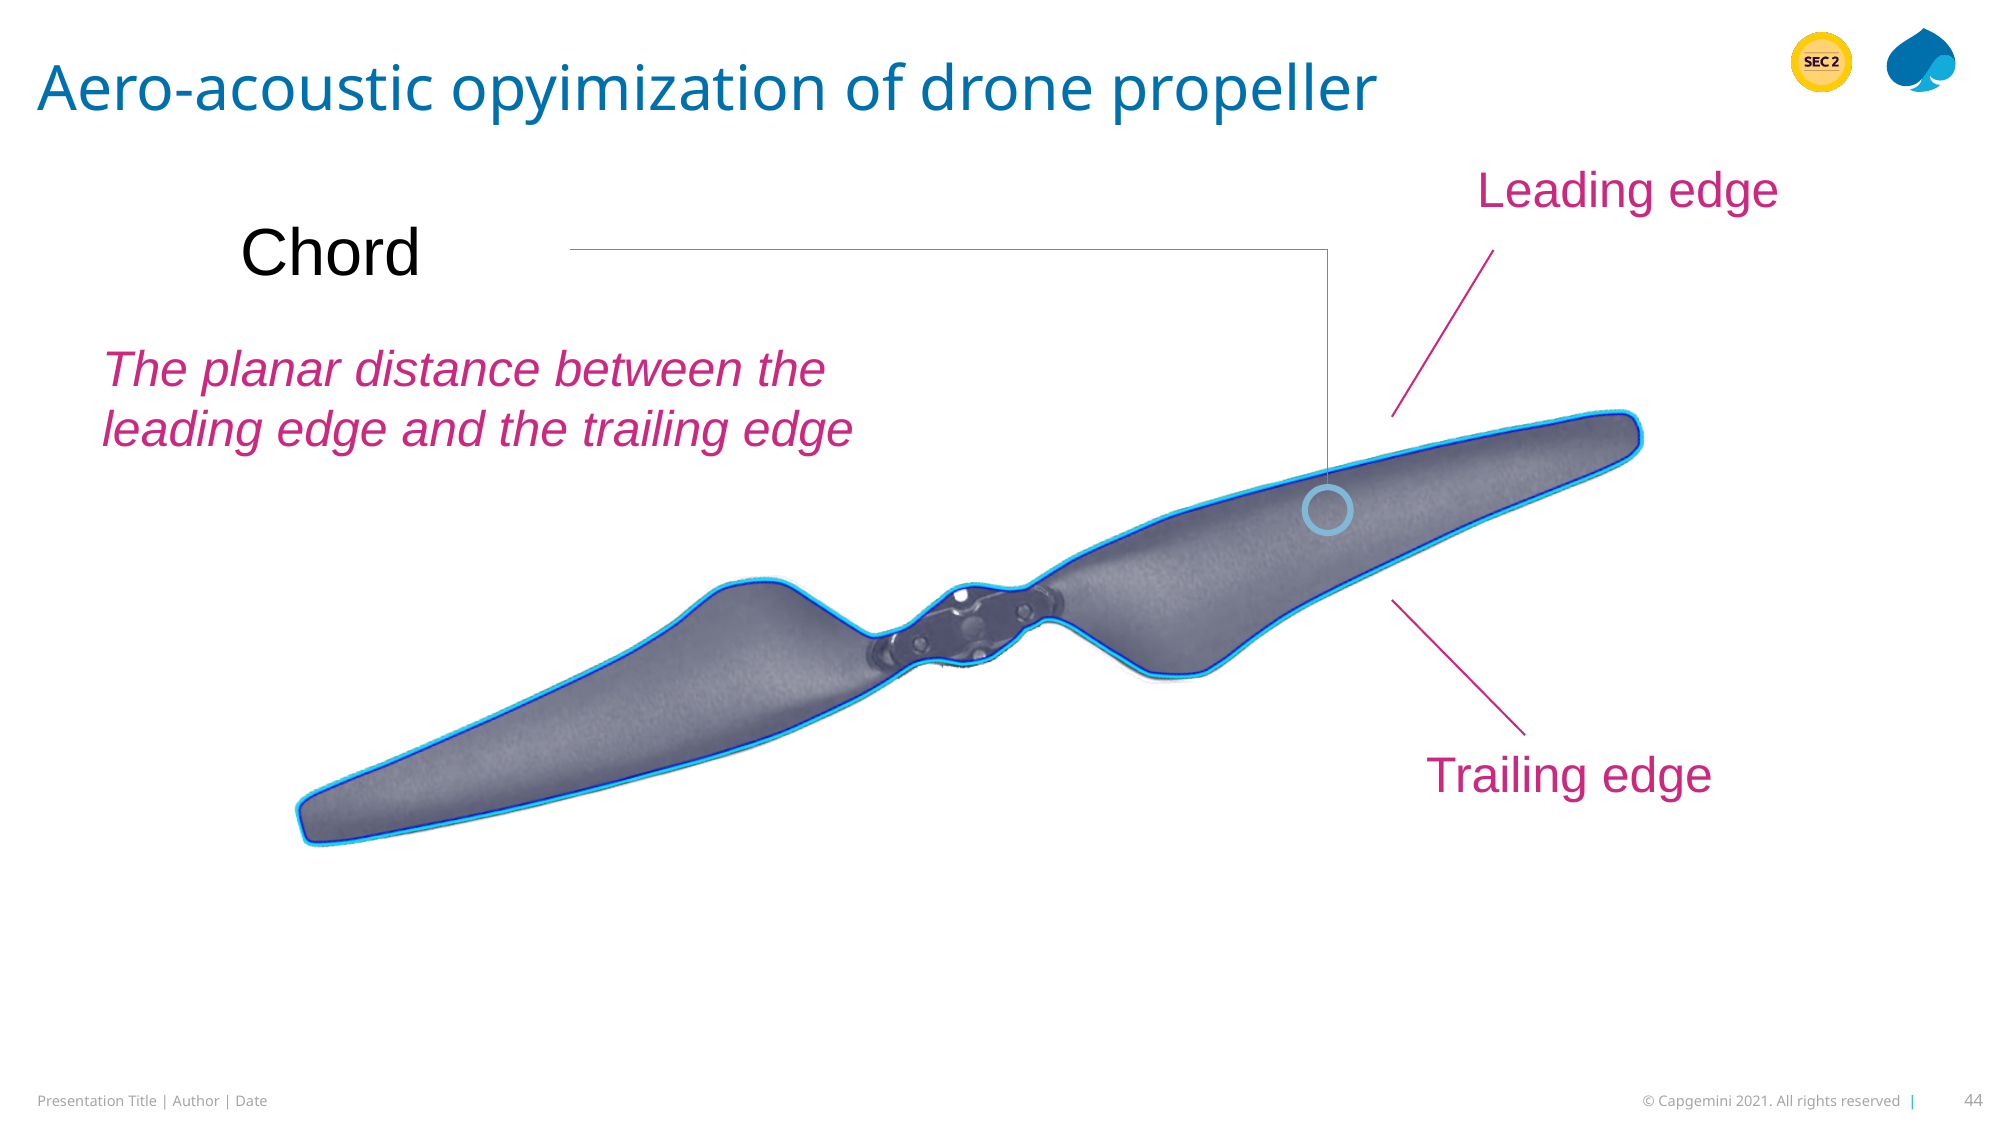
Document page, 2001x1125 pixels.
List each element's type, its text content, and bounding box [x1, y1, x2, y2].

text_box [1391, 249, 1494, 417]
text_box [667, 0, 1263, 249]
text_box Leading edge [1350, 150, 1906, 226]
picture [1263, 213, 1704, 763]
title Aero-acoustic opyimization of drone propeller [37, 0, 667, 182]
text_box The planar distance between the leading edge and the trailing edge [87, 328, 569, 464]
text_box Trailing edge [1291, 735, 1848, 810]
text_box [667, 488, 1263, 1125]
title Aero-acoustic opyimization of drone propeller [1263, 0, 1863, 182]
text_box [1304, 487, 1351, 533]
picture [218, 464, 667, 1018]
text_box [1391, 599, 1525, 736]
text_box Chord [92, 226, 570, 272]
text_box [569, 249, 1328, 488]
